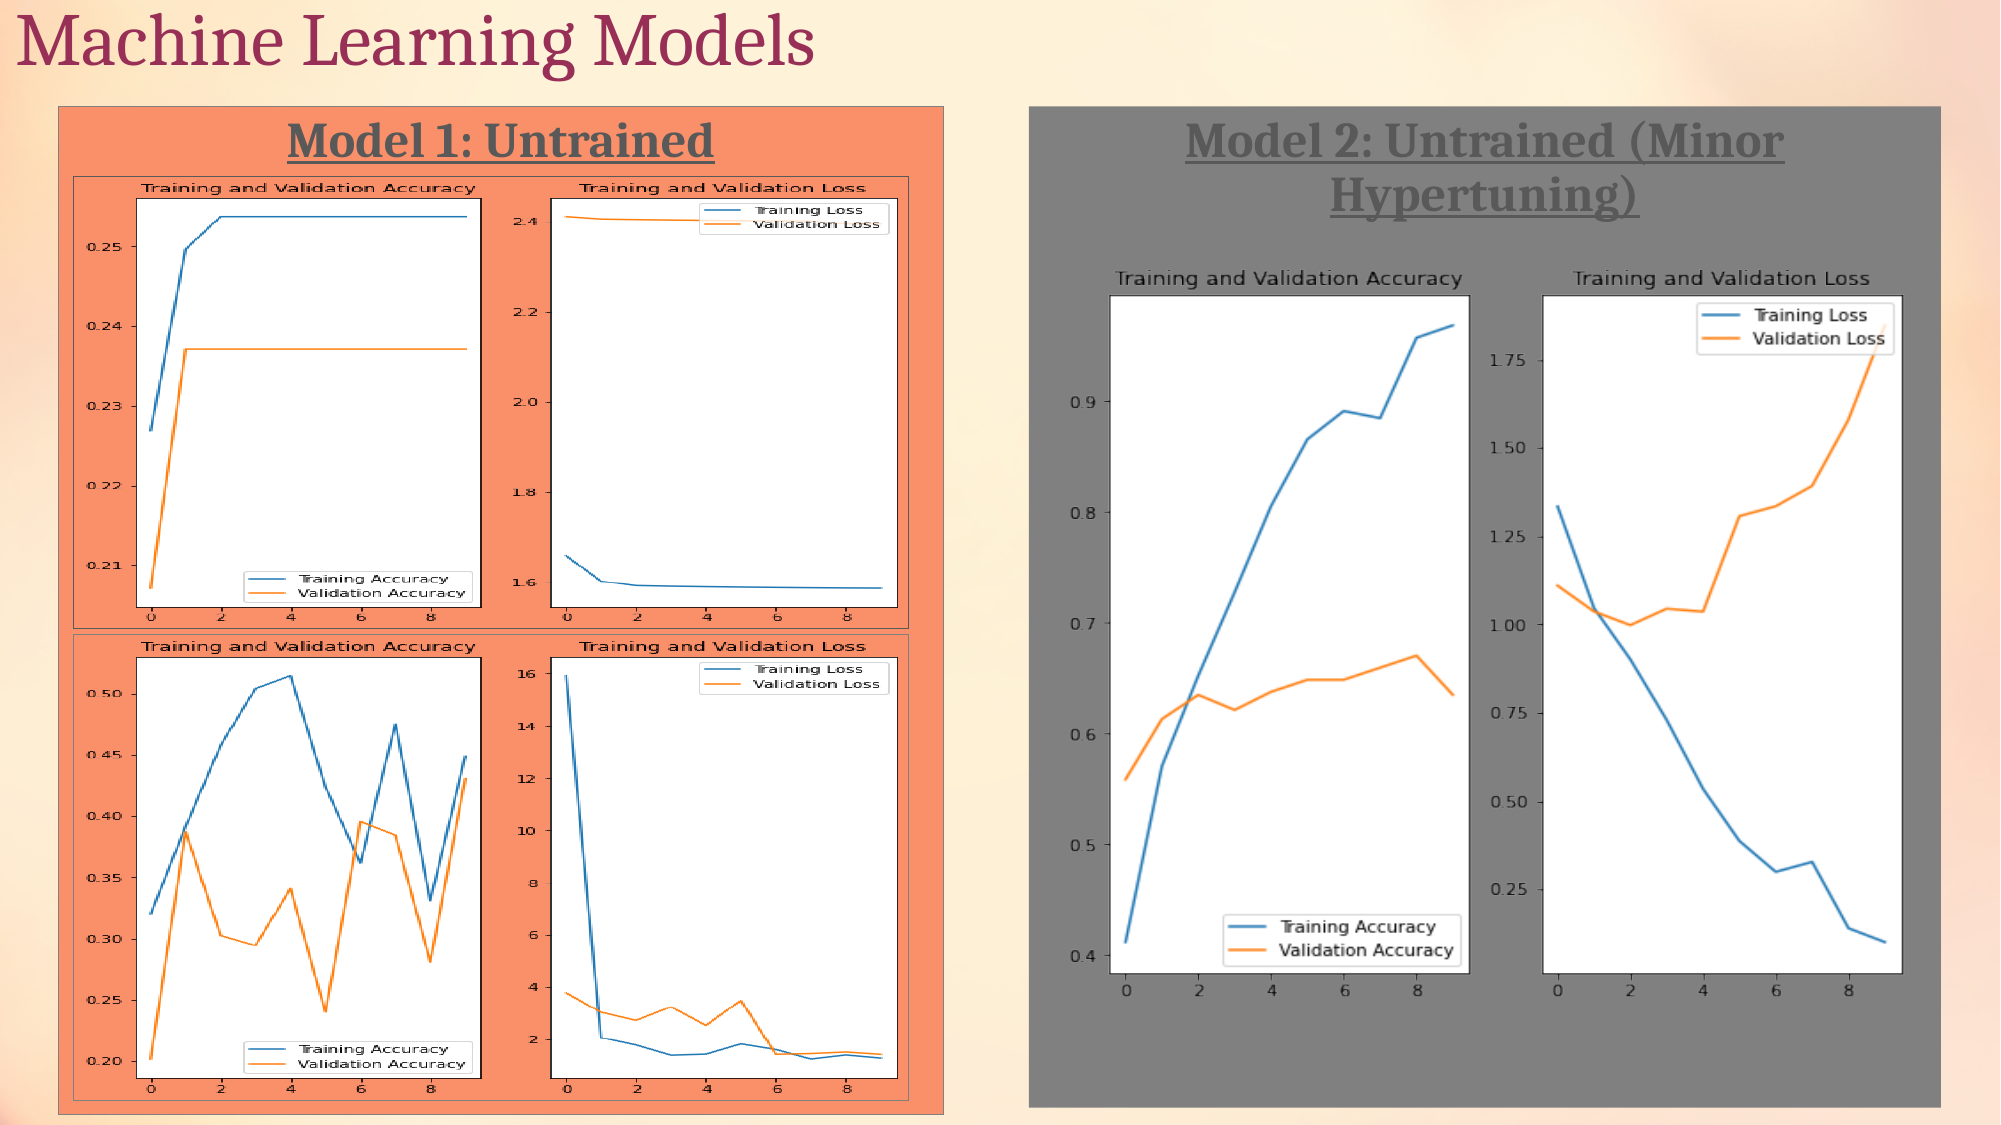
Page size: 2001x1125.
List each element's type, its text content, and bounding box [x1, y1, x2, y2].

list Model 2: Untrained (Minor Hypertuning) [1028, 106, 1941, 1108]
title Machine Learning Models [0, 0, 1650, 90]
text_box Model 1: Untrained [58, 106, 944, 1115]
picture [0, 0, 2001, 1125]
